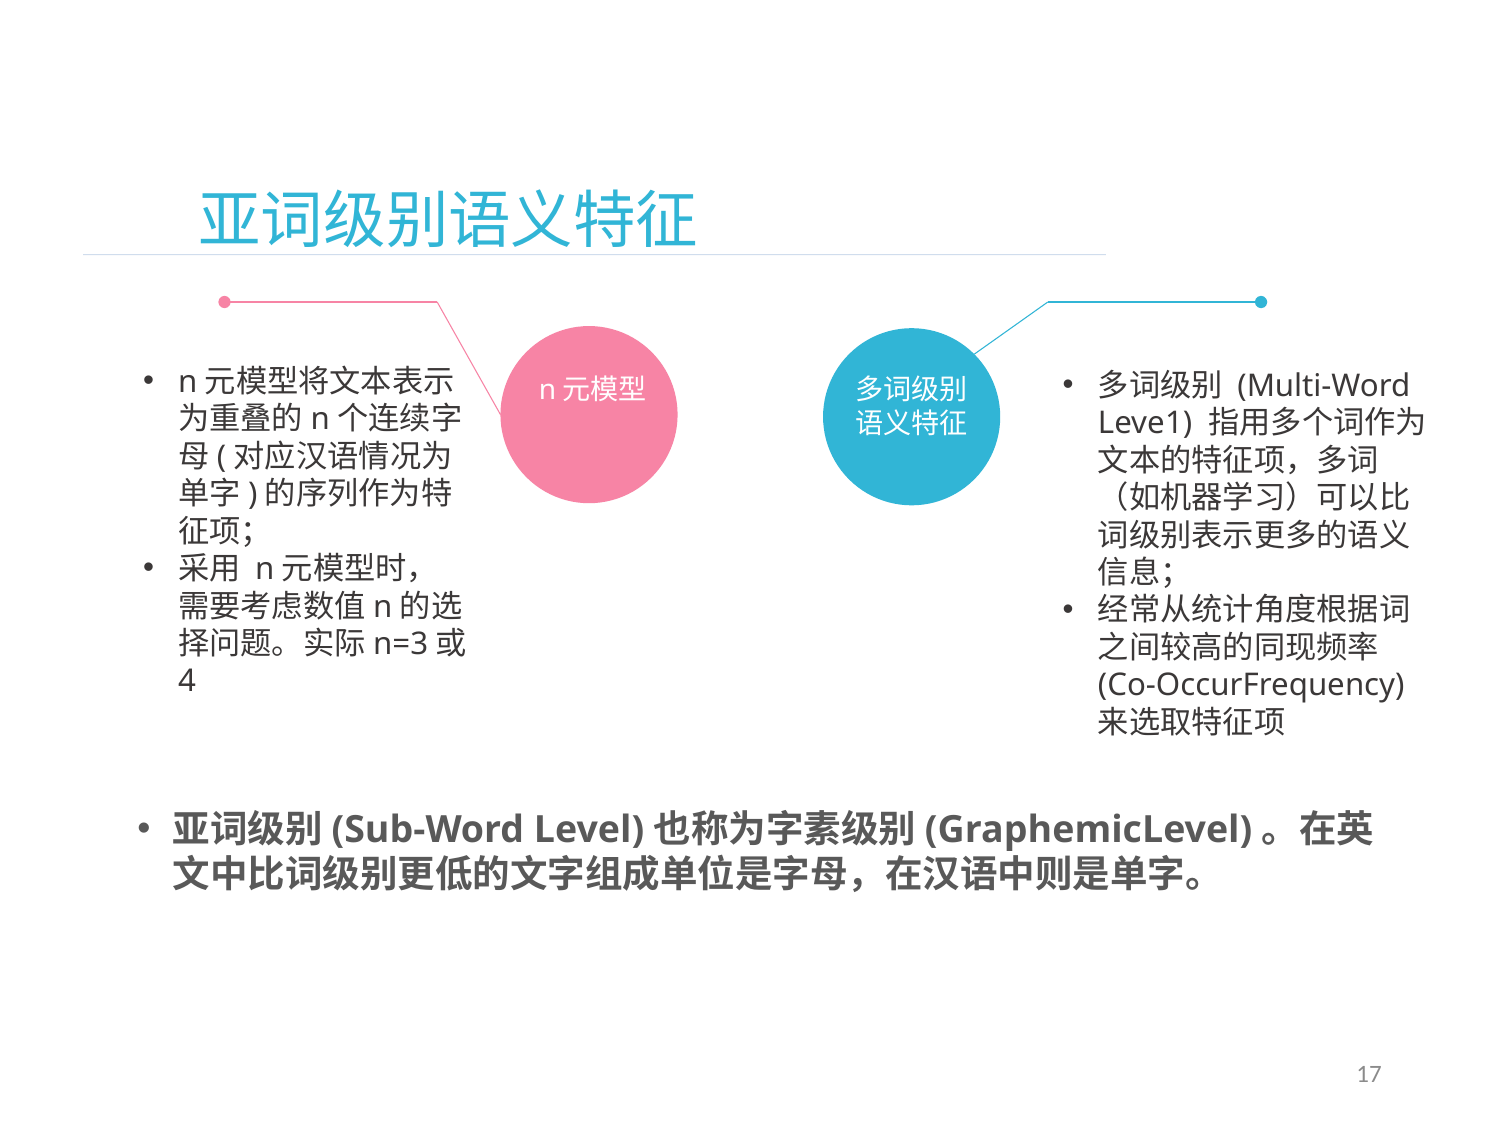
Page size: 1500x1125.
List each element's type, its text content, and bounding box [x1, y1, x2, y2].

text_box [974, 301, 1048, 355]
text_box [500, 326, 678, 504]
slide_number 17 [1059, 1042, 1397, 1103]
text_box [823, 328, 1001, 506]
text_box n元模型将文本表示为重叠的n个连续字母(对应汉语情况为单字)的序列作为特征项； 采用 n元模型时，需要考虑数值n的选择问题。实际n=3或4 [128, 353, 482, 706]
text_box n元模型 [516, 364, 662, 413]
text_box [437, 301, 527, 352]
text_box 亚词级别(Sub-Word Level)也称为字素级别(GraphemicLevel)。在英文中比词级别更低的文字组成单位是字母，在汉语中则是单字。 [122, 797, 1392, 902]
text_box 亚词级别语义特征 [183, 172, 1140, 263]
text_box 多词级别 语义特征 [840, 364, 983, 447]
text_box 多词级别 (Multi-Word Leve1) 指用多个词作为文本的特征项，多词（如机器学习）可以比词级别表示更多的语义信息； 经常从统计角度根据词之间较高的同现频率(Co-OccurFrequency) 来选取特征项 [1047, 357, 1452, 785]
